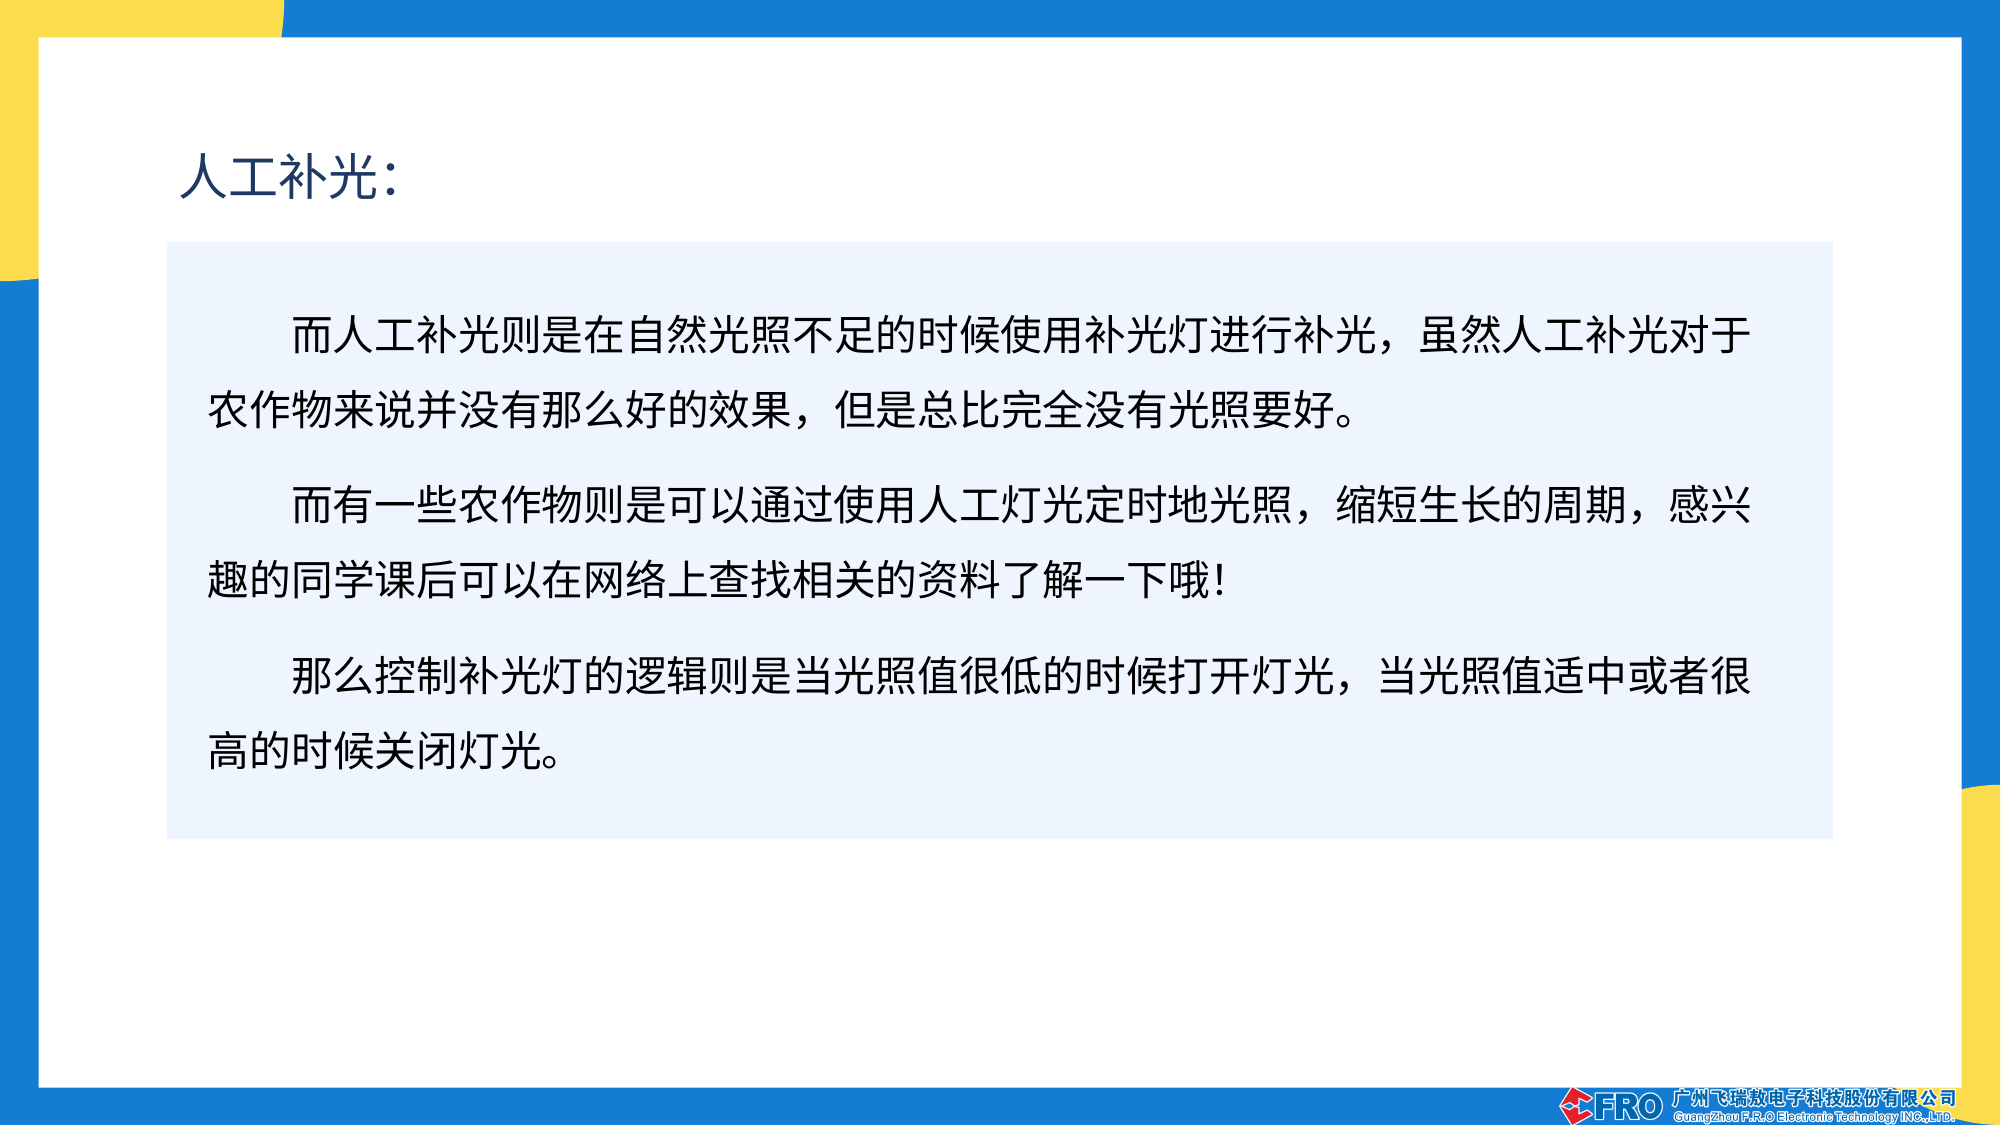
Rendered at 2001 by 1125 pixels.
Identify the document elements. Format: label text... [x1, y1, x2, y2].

text_box 人工补光： [163, 137, 1144, 213]
text_box 而人工补光则是在自然光照不足的时候使用补光灯进行补光，虽然人工补光对于农作物来说并没有那么好的效果，但是总比完全没有光照要好。 而有一些农作物则是可以通过使用人工灯光定时地光照，缩短生长的周期，感兴趣的同学课后可以在网络上查找相关的资料了解一下哦！ 那么控制补光灯的逻辑则是当光照值很低的时候打开灯光，当光照值适中或者很高的时候关闭灯光。 [166, 241, 1834, 840]
picture [1559, 1087, 1956, 1125]
